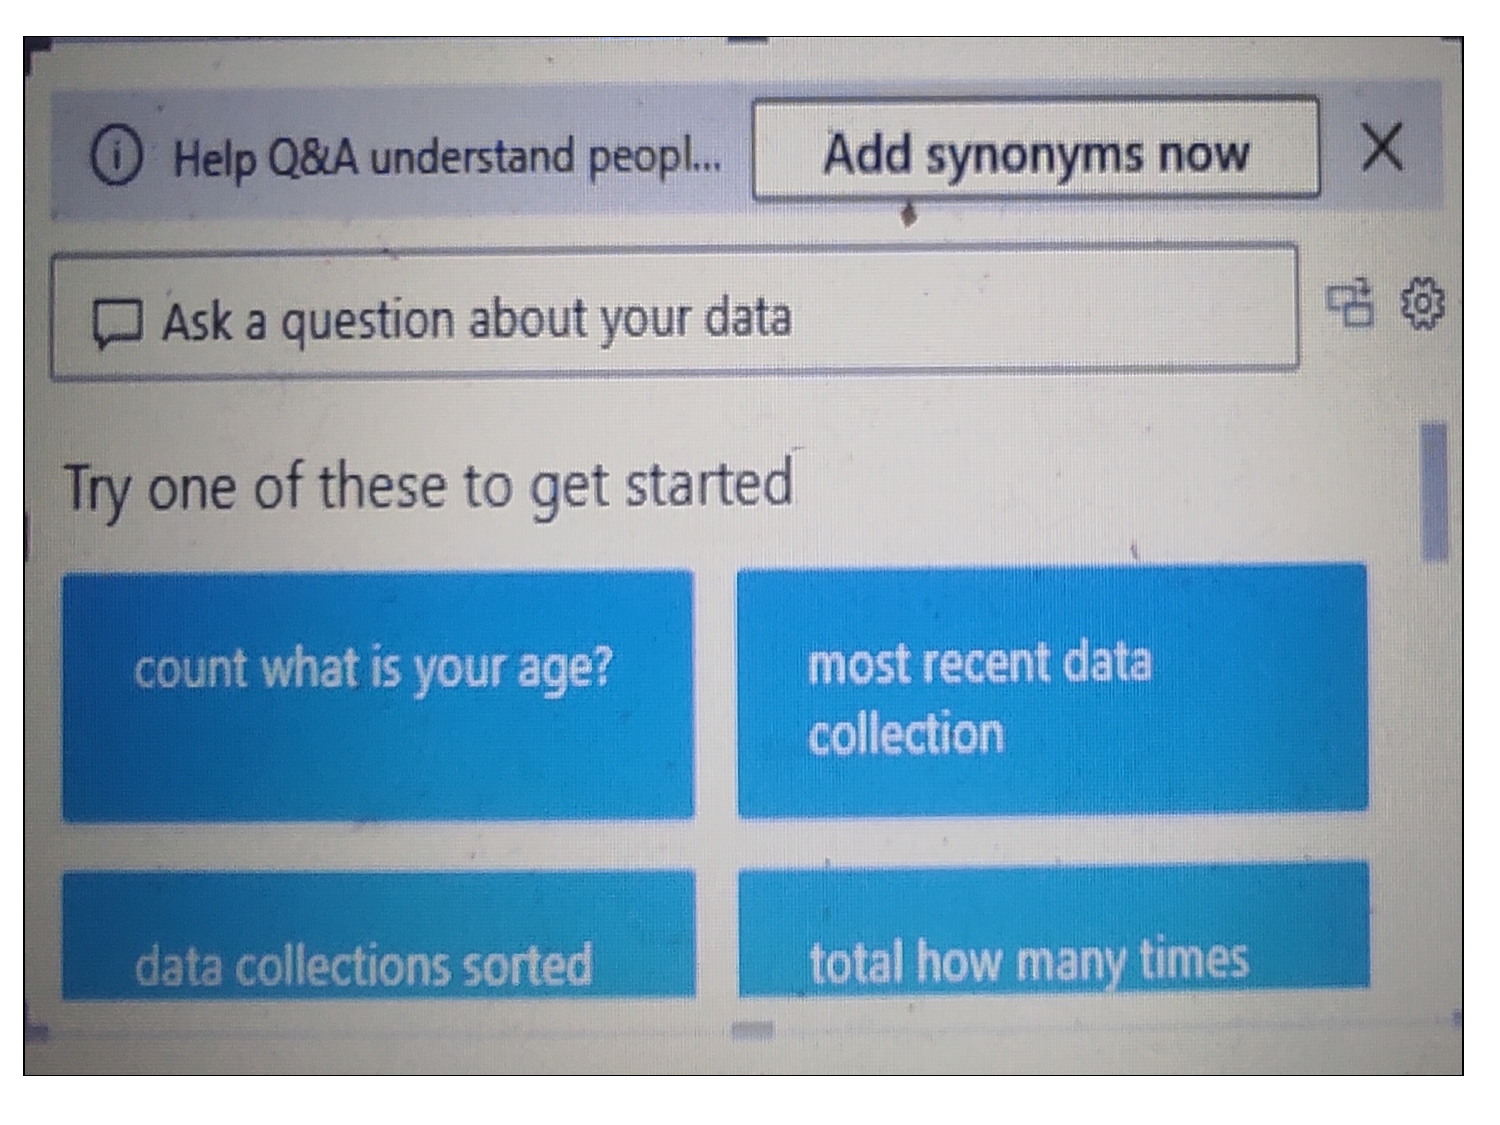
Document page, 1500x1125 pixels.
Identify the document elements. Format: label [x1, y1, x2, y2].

picture [24, 37, 1463, 1076]
